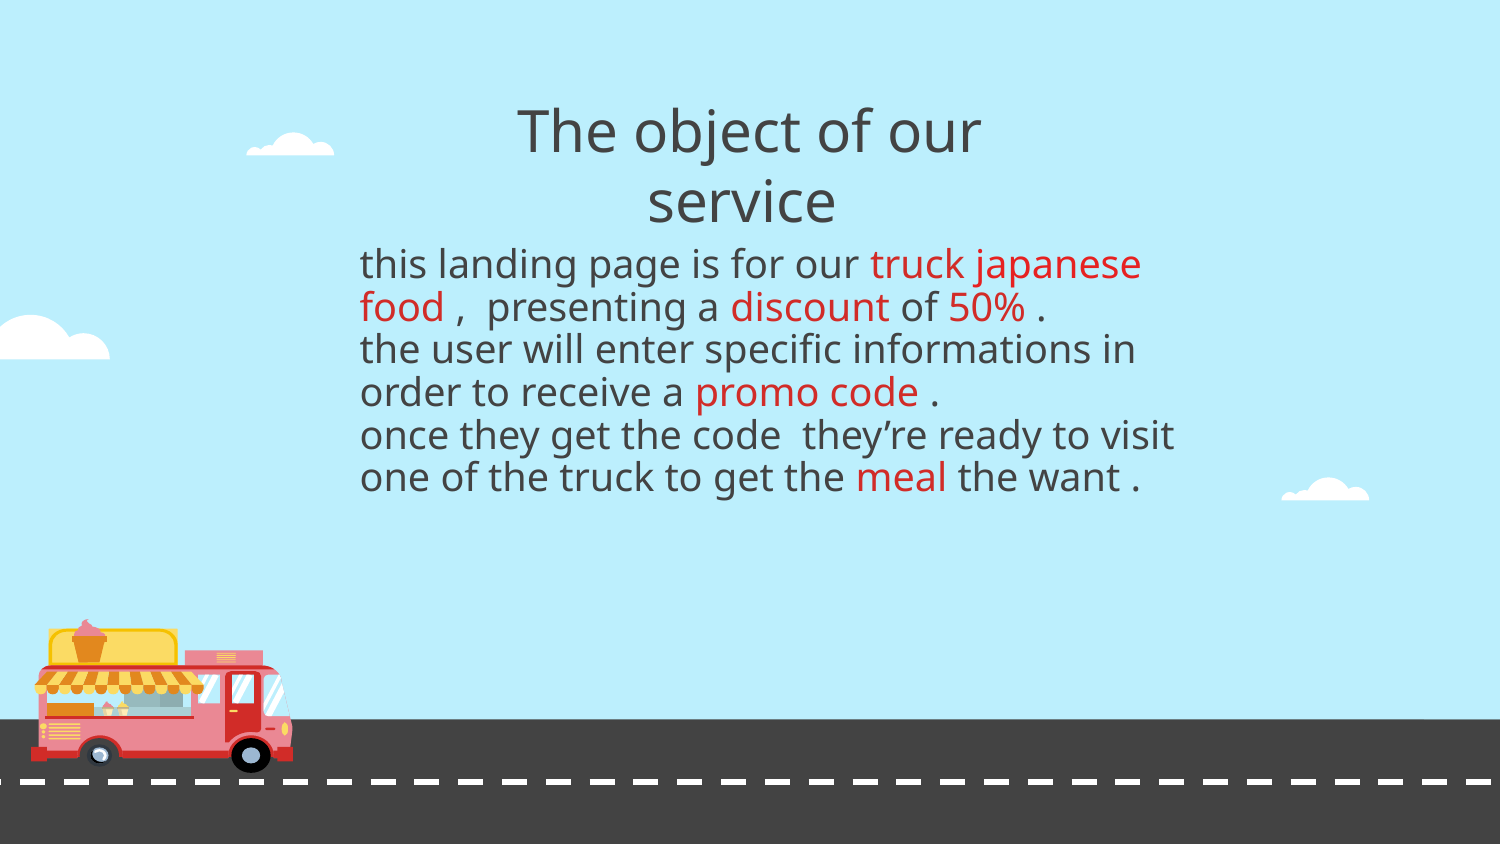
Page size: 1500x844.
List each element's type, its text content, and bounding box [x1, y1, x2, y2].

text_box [31, 618, 294, 774]
text_box this landing page is for our truck japanese food , presenting a discount of 50% . the user will enter specific informations in order to receive a promo code . once they get the code they’re ready to visit one of the truck to get the meal the want . [344, 229, 1196, 735]
title The object of our service [435, 79, 1065, 173]
